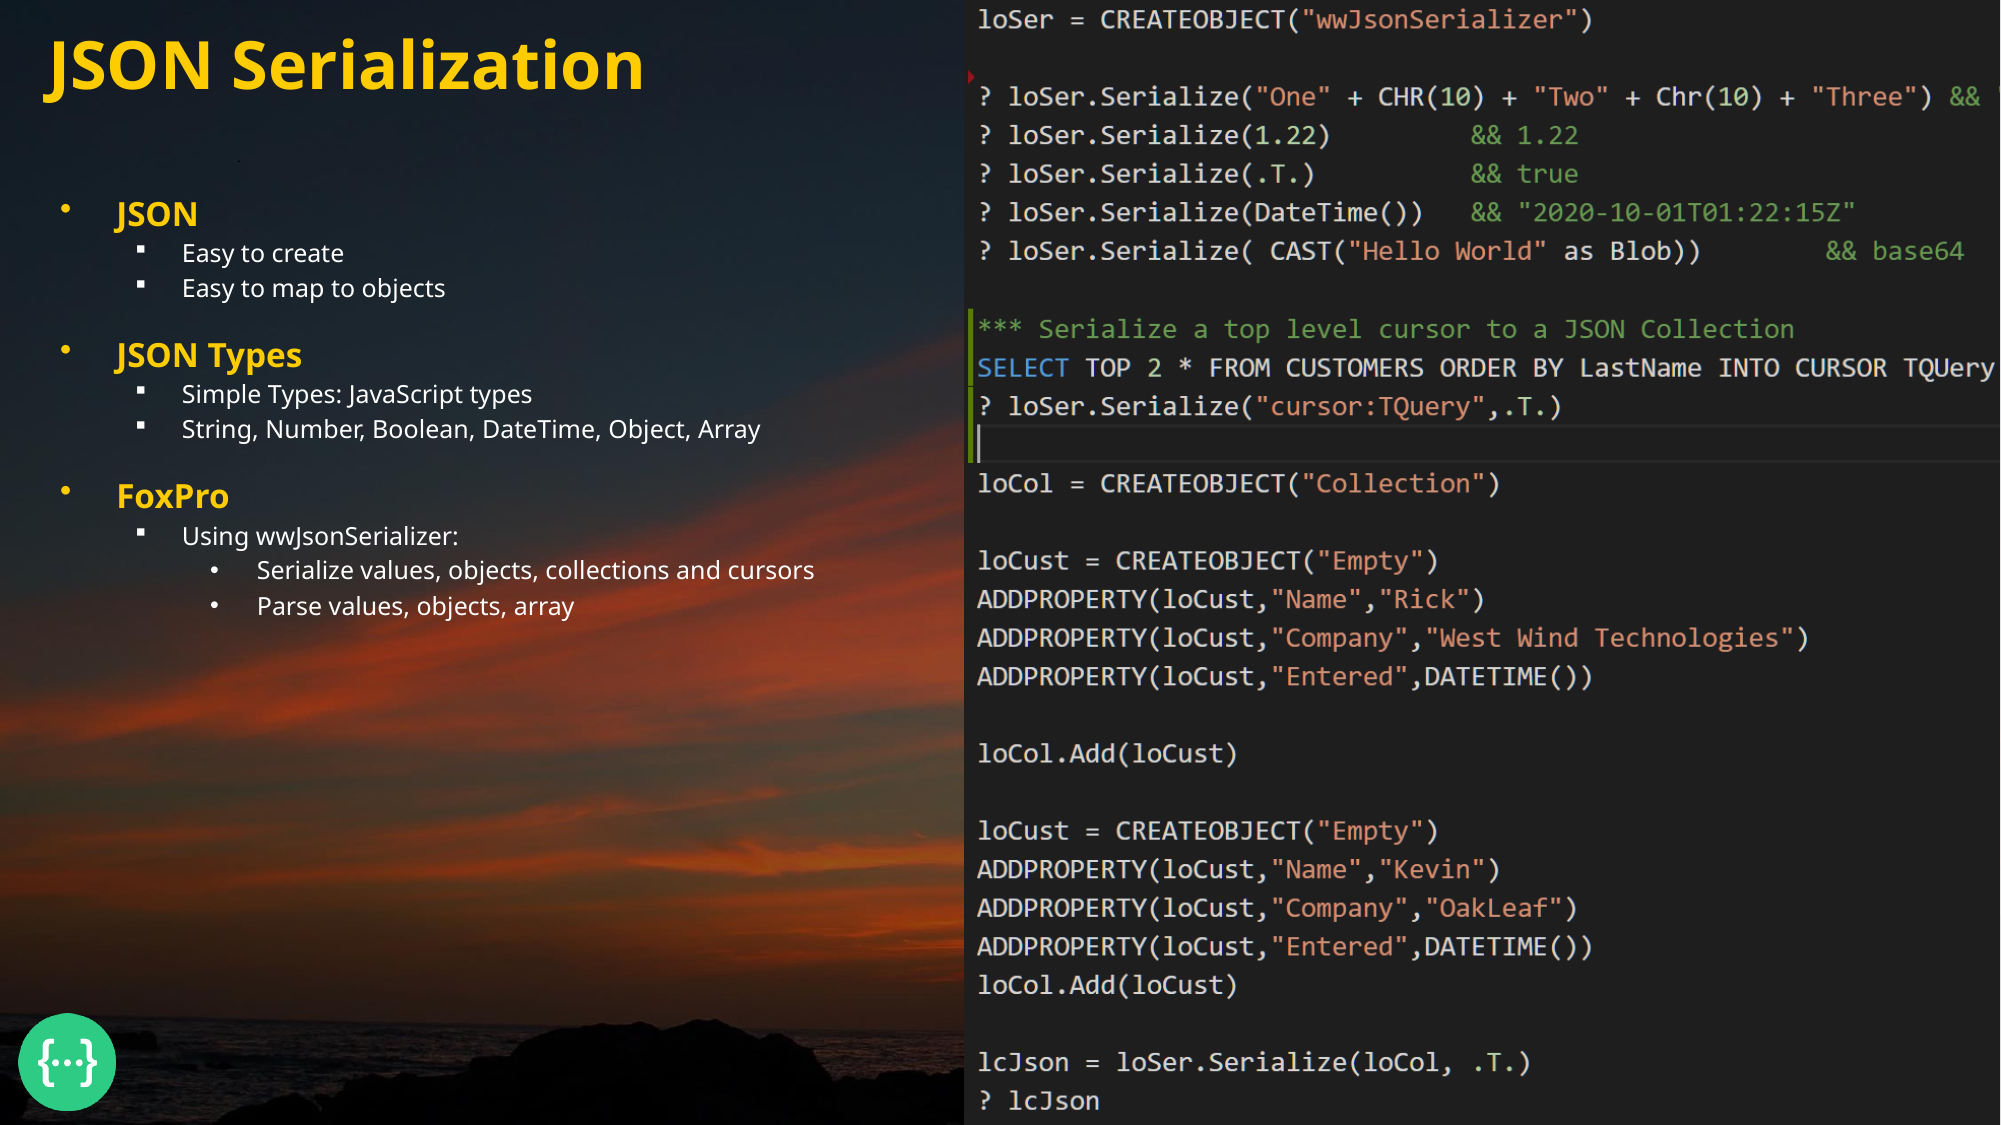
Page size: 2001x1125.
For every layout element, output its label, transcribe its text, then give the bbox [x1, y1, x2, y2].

picture [0, 0, 2001, 1125]
list JSON Easy to create Easy to map to objects JSON Types Simple Types: JavaScript types String, Number, Boolean, DateTime, Object, Array FoxPro Using wwJsonSerializer: Serialize values, objects, collections and cursors Parse values, objects, array [37, 174, 936, 1013]
title JSON Serialization [33, 24, 959, 100]
